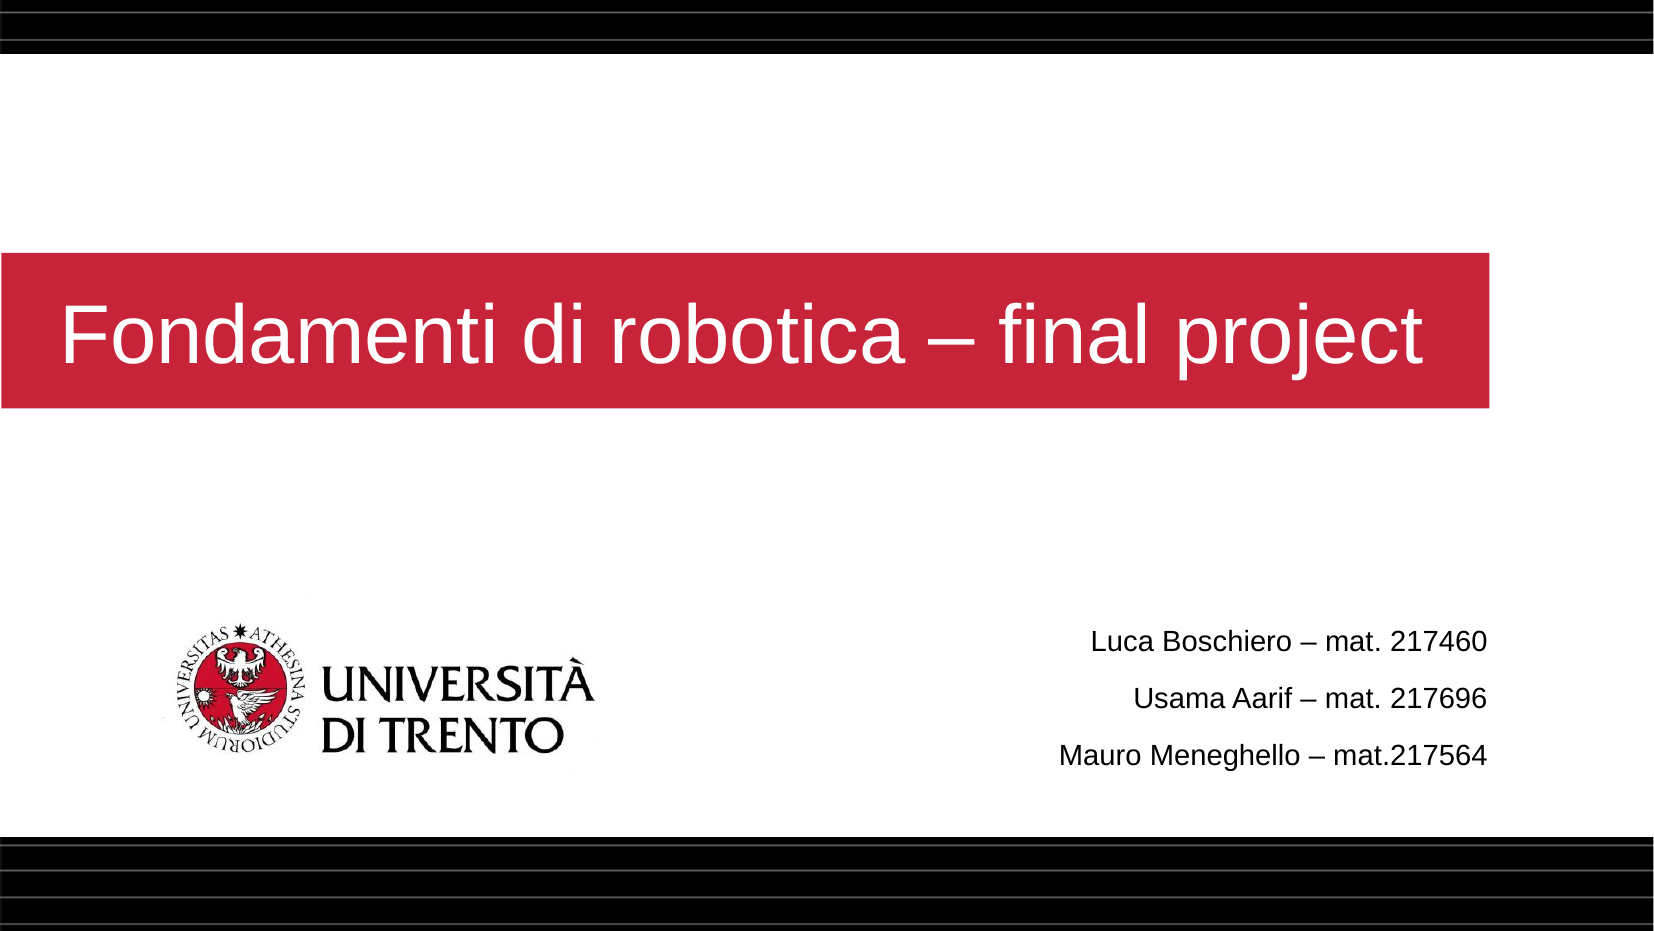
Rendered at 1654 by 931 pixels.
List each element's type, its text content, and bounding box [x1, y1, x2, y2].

subtitle Luca Boschiero – mat. 217460 Usama Aarif – mat. 217696 Mauro Meneghello – mat.217564 [625, 427, 1489, 931]
picture [0, 0, 1654, 54]
picture [0, 837, 625, 931]
picture [1489, 837, 1654, 931]
title Fondamenti di robotica – final project [1, 252, 1490, 409]
picture [157, 594, 626, 795]
